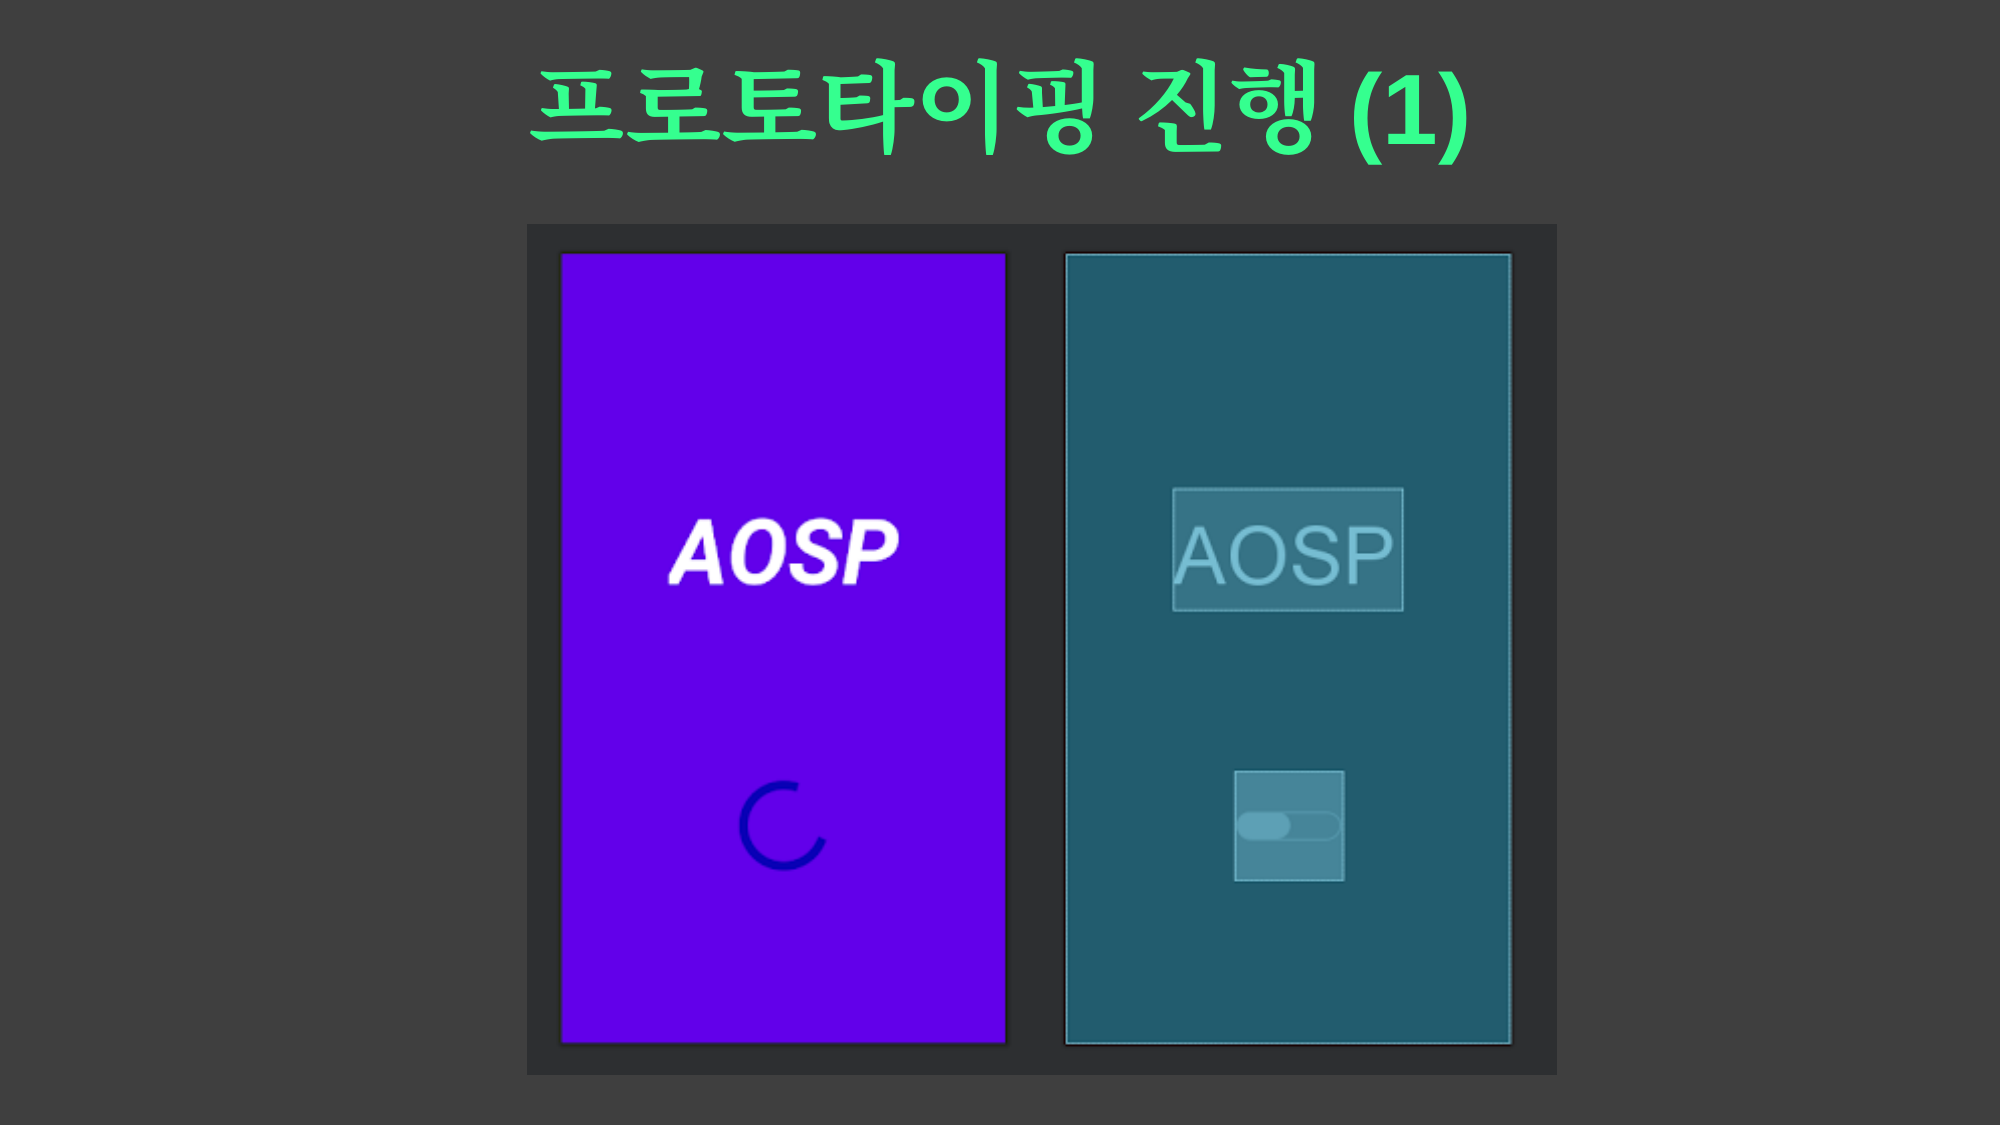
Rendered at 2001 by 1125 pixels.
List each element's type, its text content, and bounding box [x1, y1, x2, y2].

title 프로토타이핑 진행(1) [174, 0, 1825, 225]
picture [527, 224, 1558, 1076]
